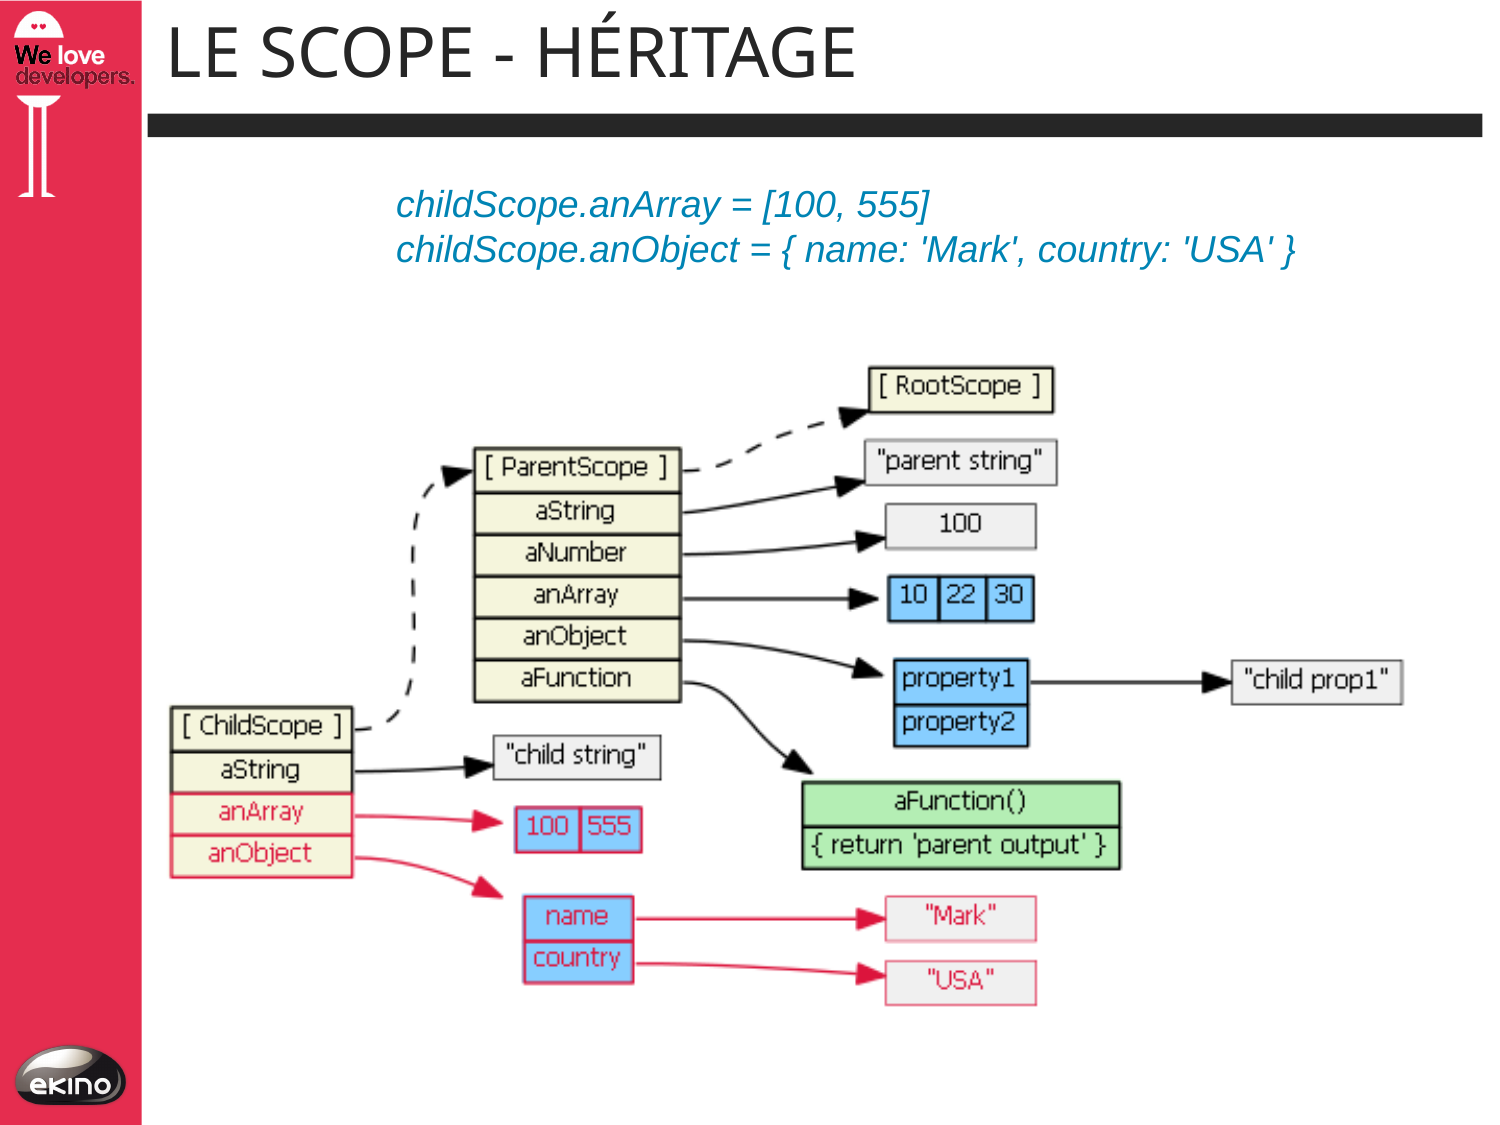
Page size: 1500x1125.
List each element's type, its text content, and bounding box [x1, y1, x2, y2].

title Le scope - héritage [151, 0, 1483, 99]
text_box childScope.anArray = [100, 555] childScope.anObject = { name: 'Mark', country: 'USA' } [381, 172, 1312, 278]
picture [6, 1, 136, 197]
picture [147, 349, 1415, 1017]
picture [11, 1041, 130, 1109]
